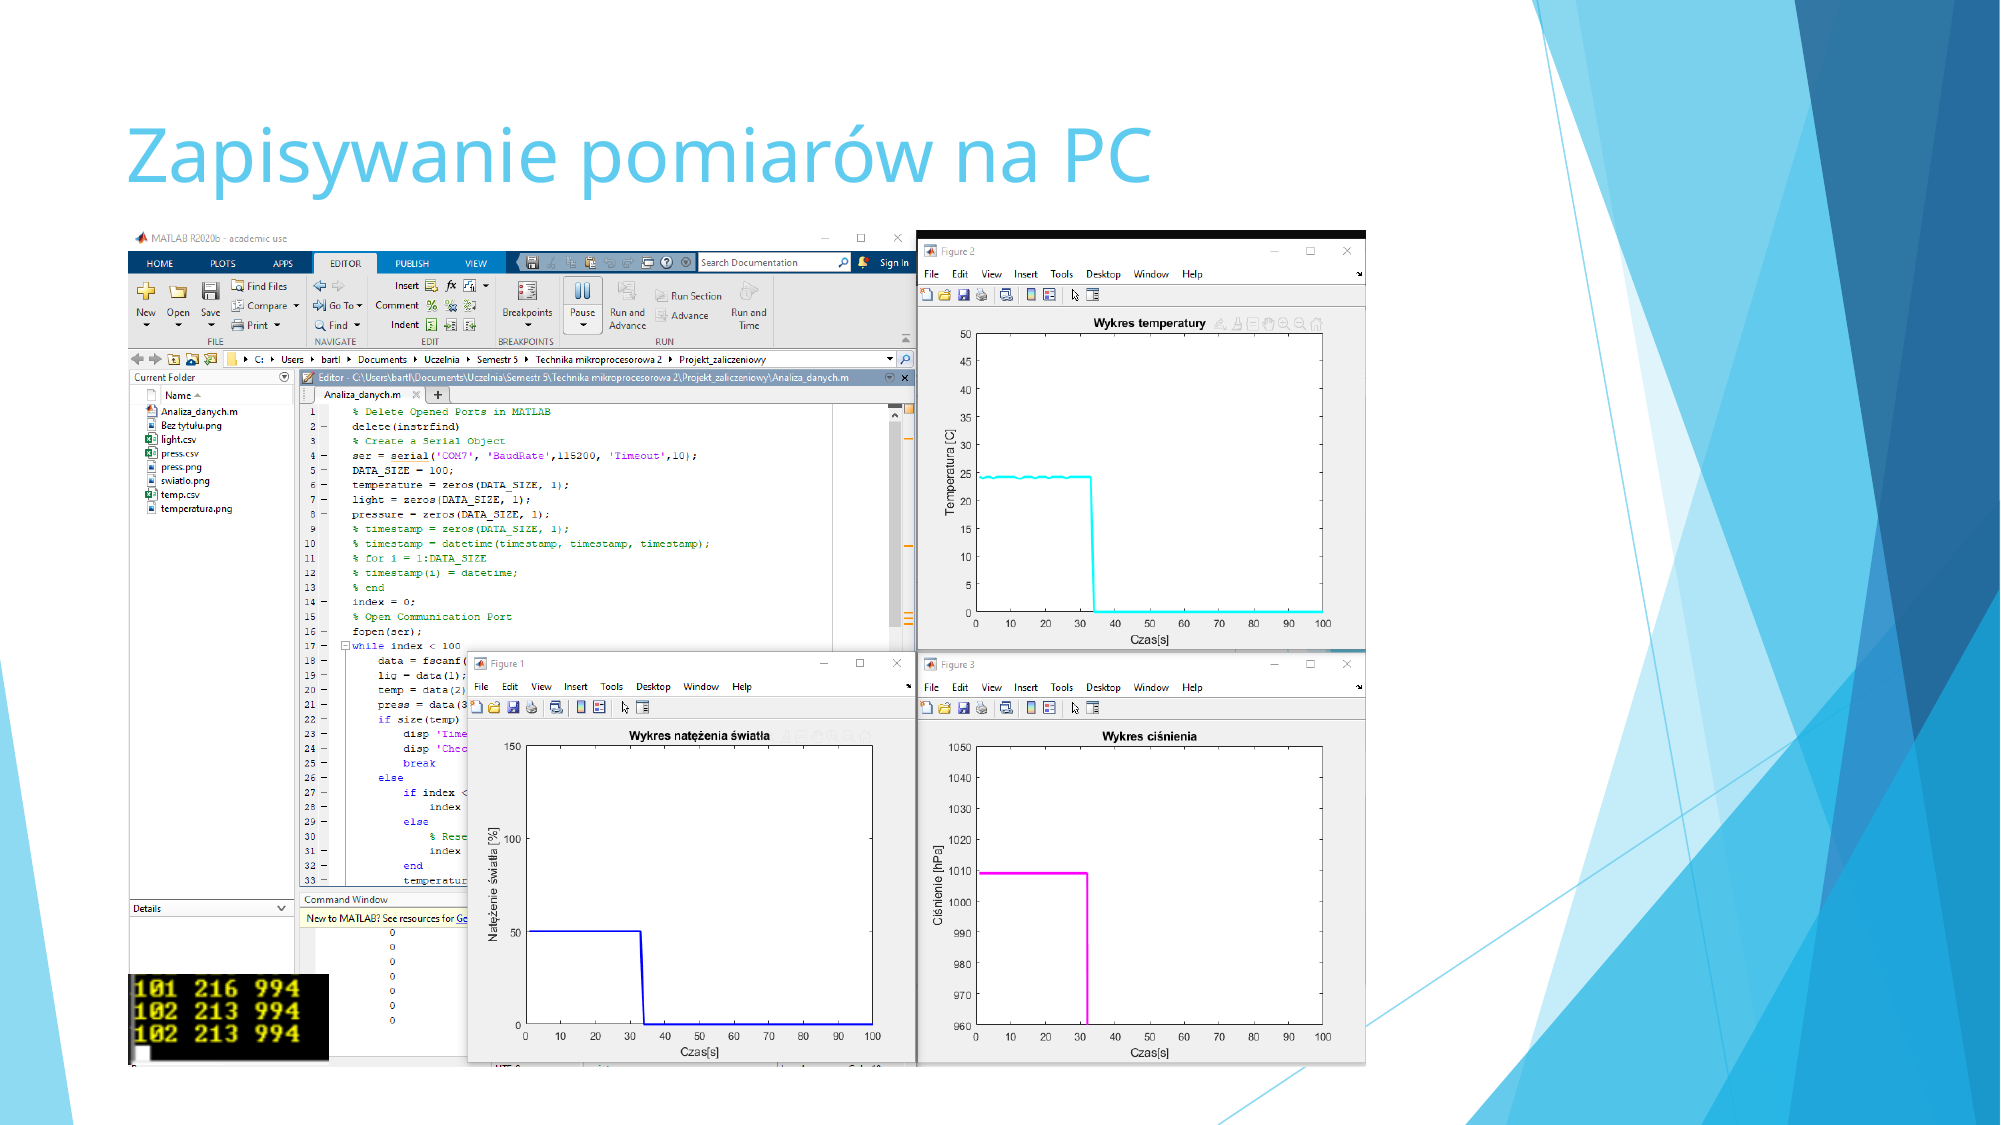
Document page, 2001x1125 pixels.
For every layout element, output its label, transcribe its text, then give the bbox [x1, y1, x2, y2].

picture [128, 230, 1367, 1067]
title Zapisywanie pomiarów na PC [111, 99, 1522, 317]
